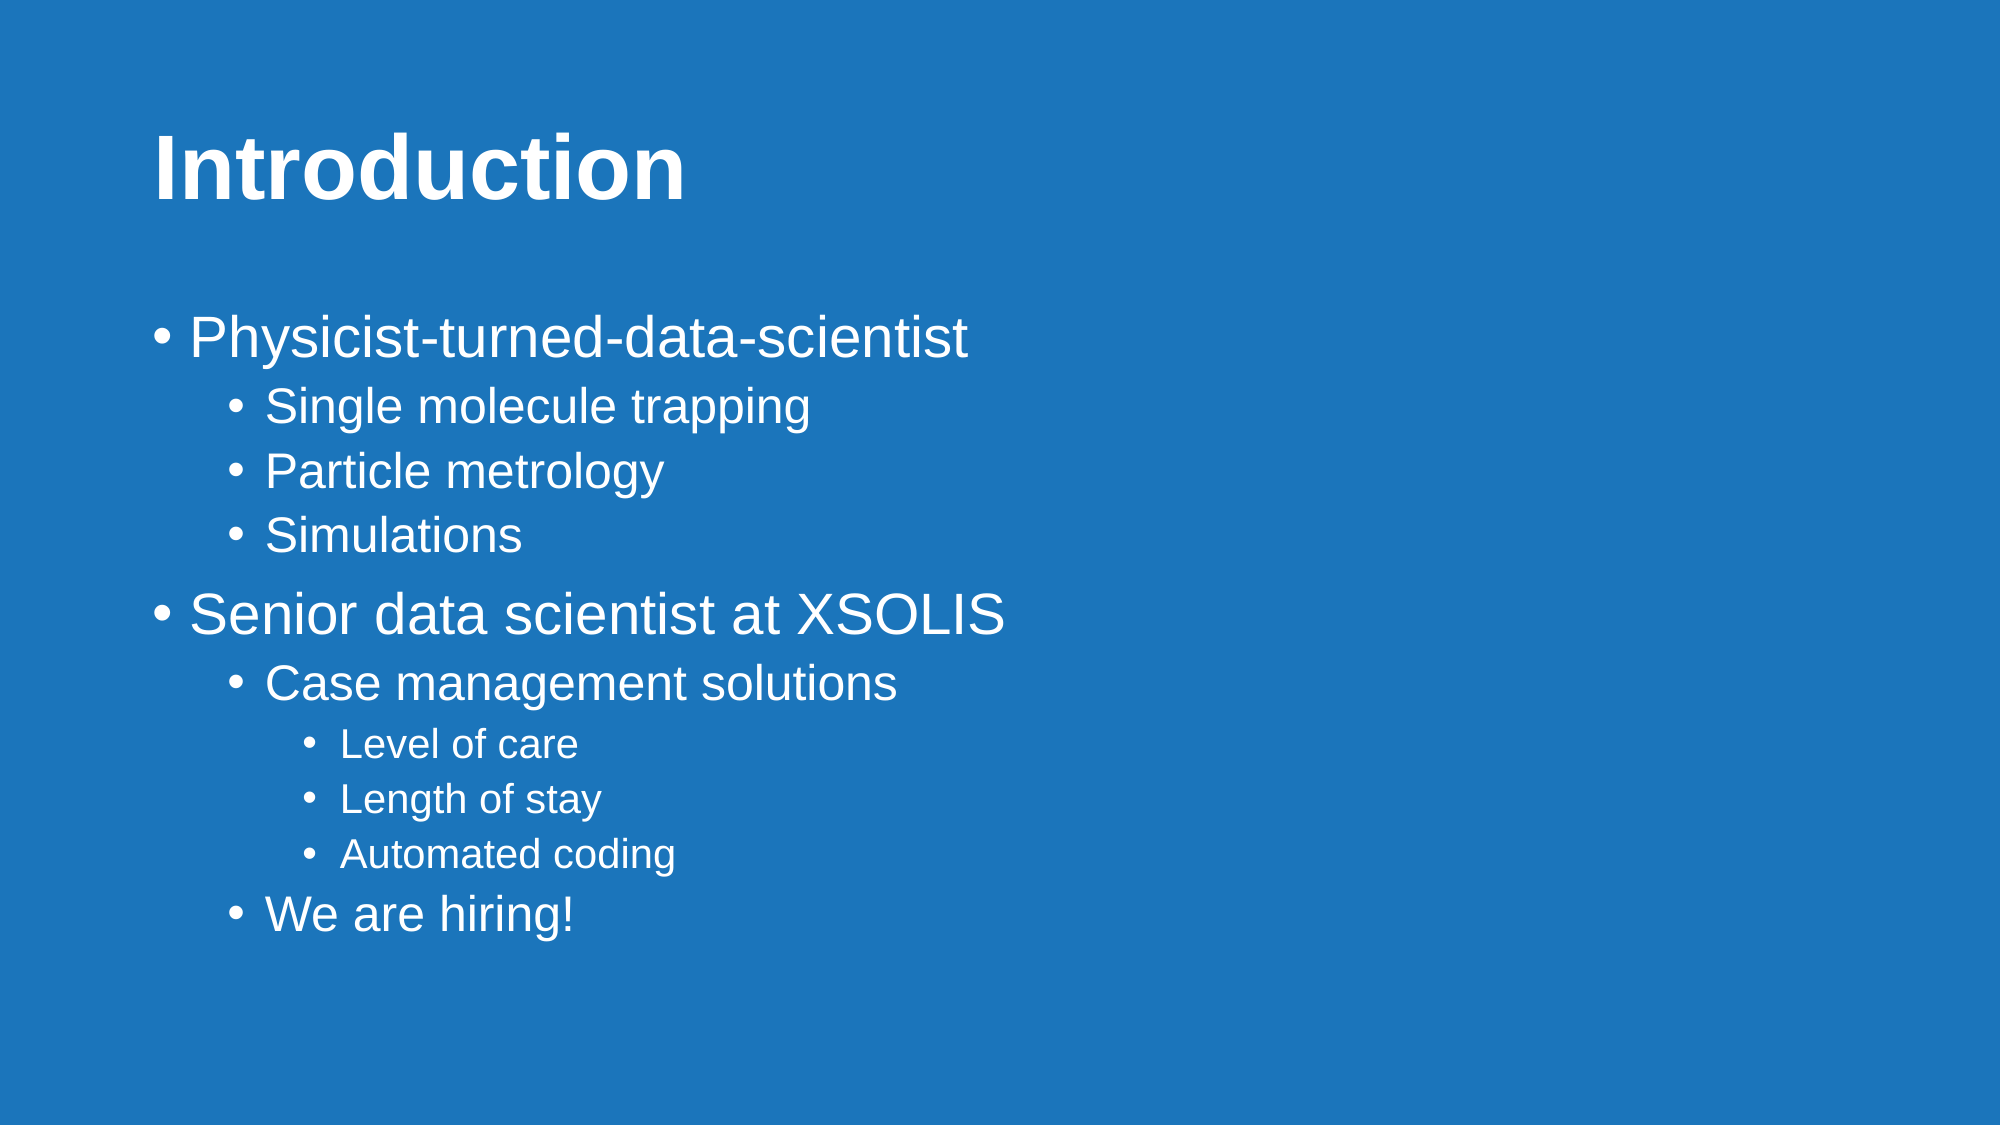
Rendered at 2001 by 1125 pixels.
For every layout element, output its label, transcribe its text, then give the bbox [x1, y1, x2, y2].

list Physicist-turned-data-scientist Single molecule trapping Particle metrology Simulations Senior data scientist at XSOLIS Case management solutions Level of care Length of stay Automated coding We are hiring! [137, 299, 1863, 1014]
title Introduction [138, 62, 1863, 278]
